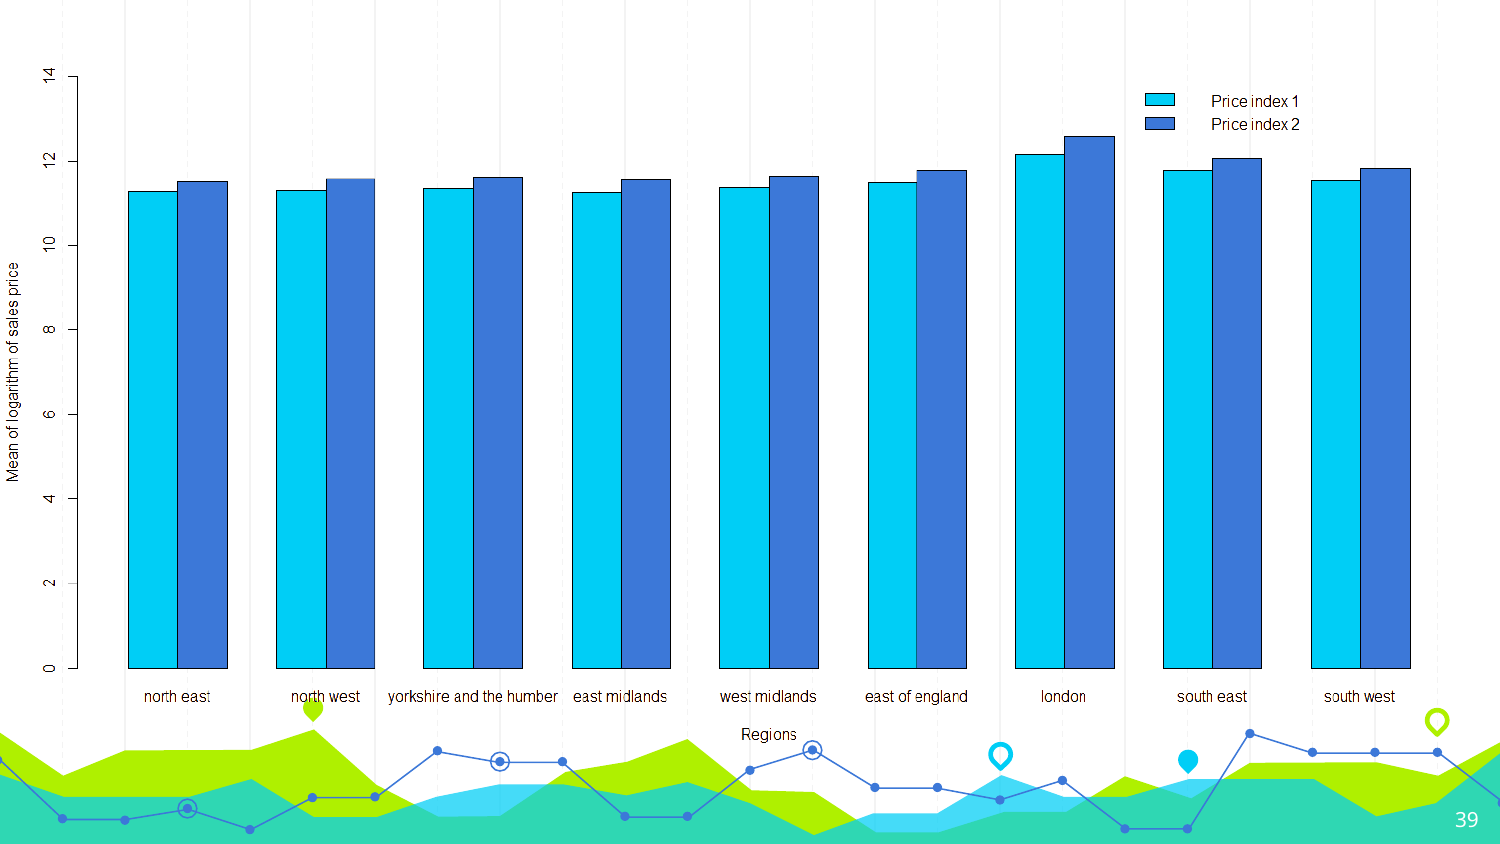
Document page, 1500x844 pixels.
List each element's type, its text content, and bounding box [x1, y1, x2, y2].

slide_number 39 [1403, 791, 1494, 844]
picture [0, 0, 1500, 763]
